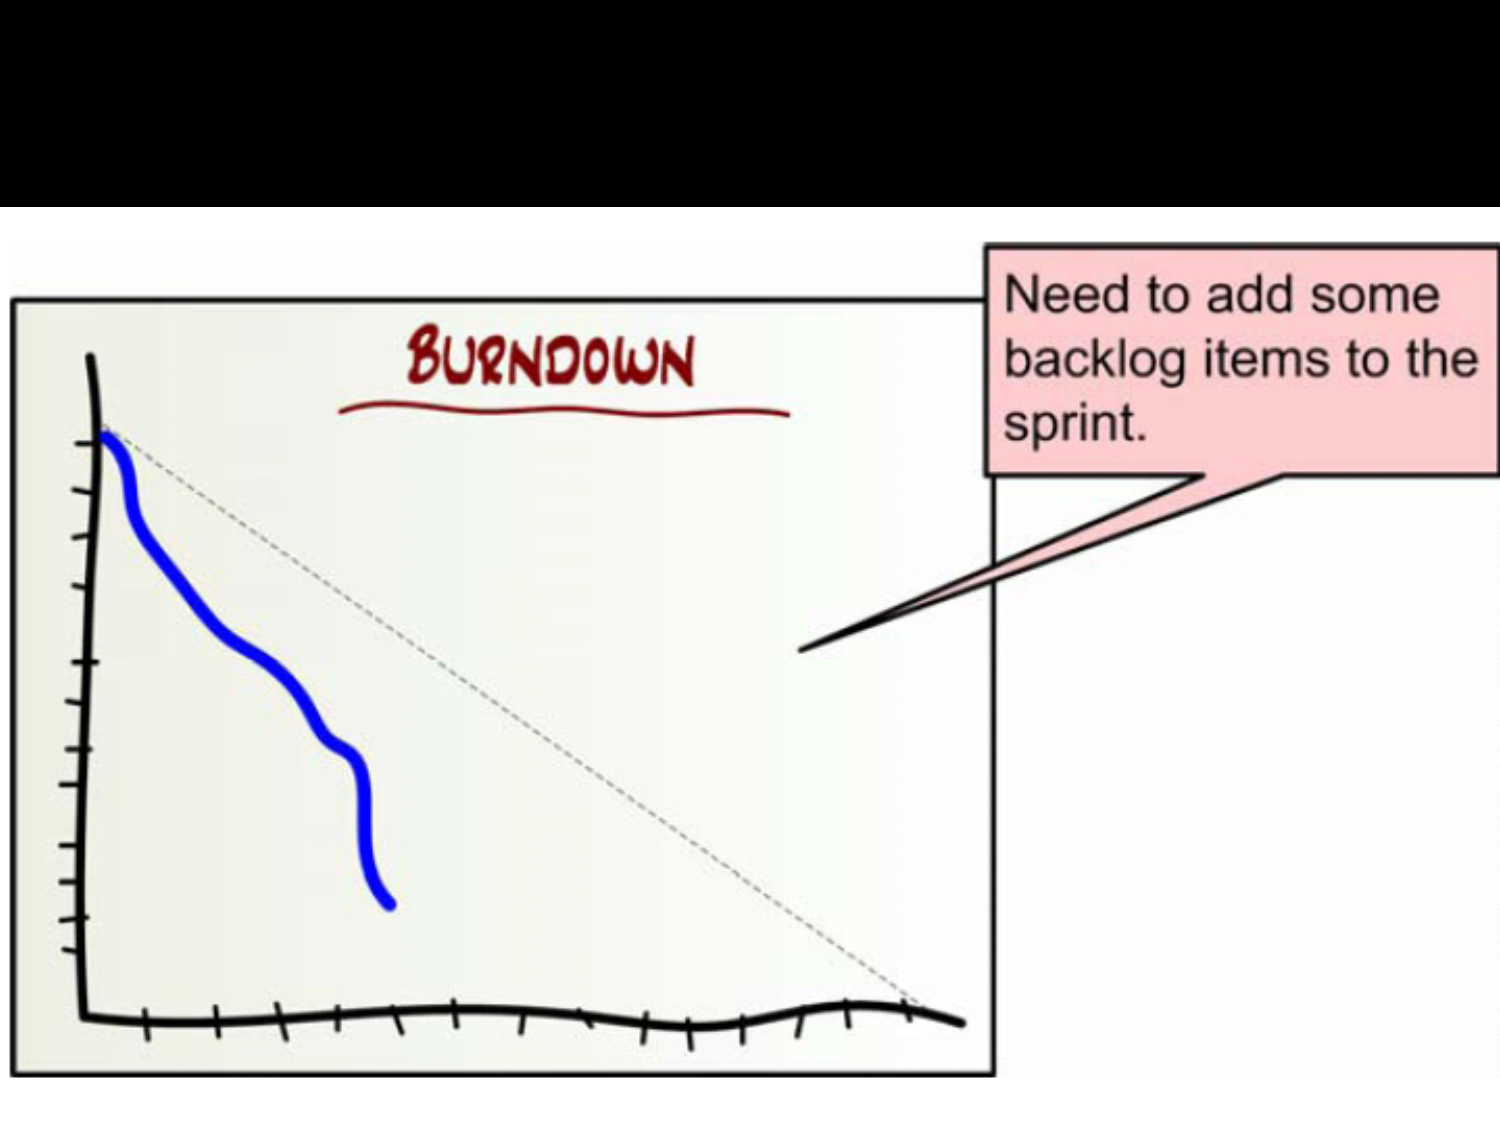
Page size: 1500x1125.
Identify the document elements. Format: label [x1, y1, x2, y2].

picture [0, 207, 1500, 1125]
